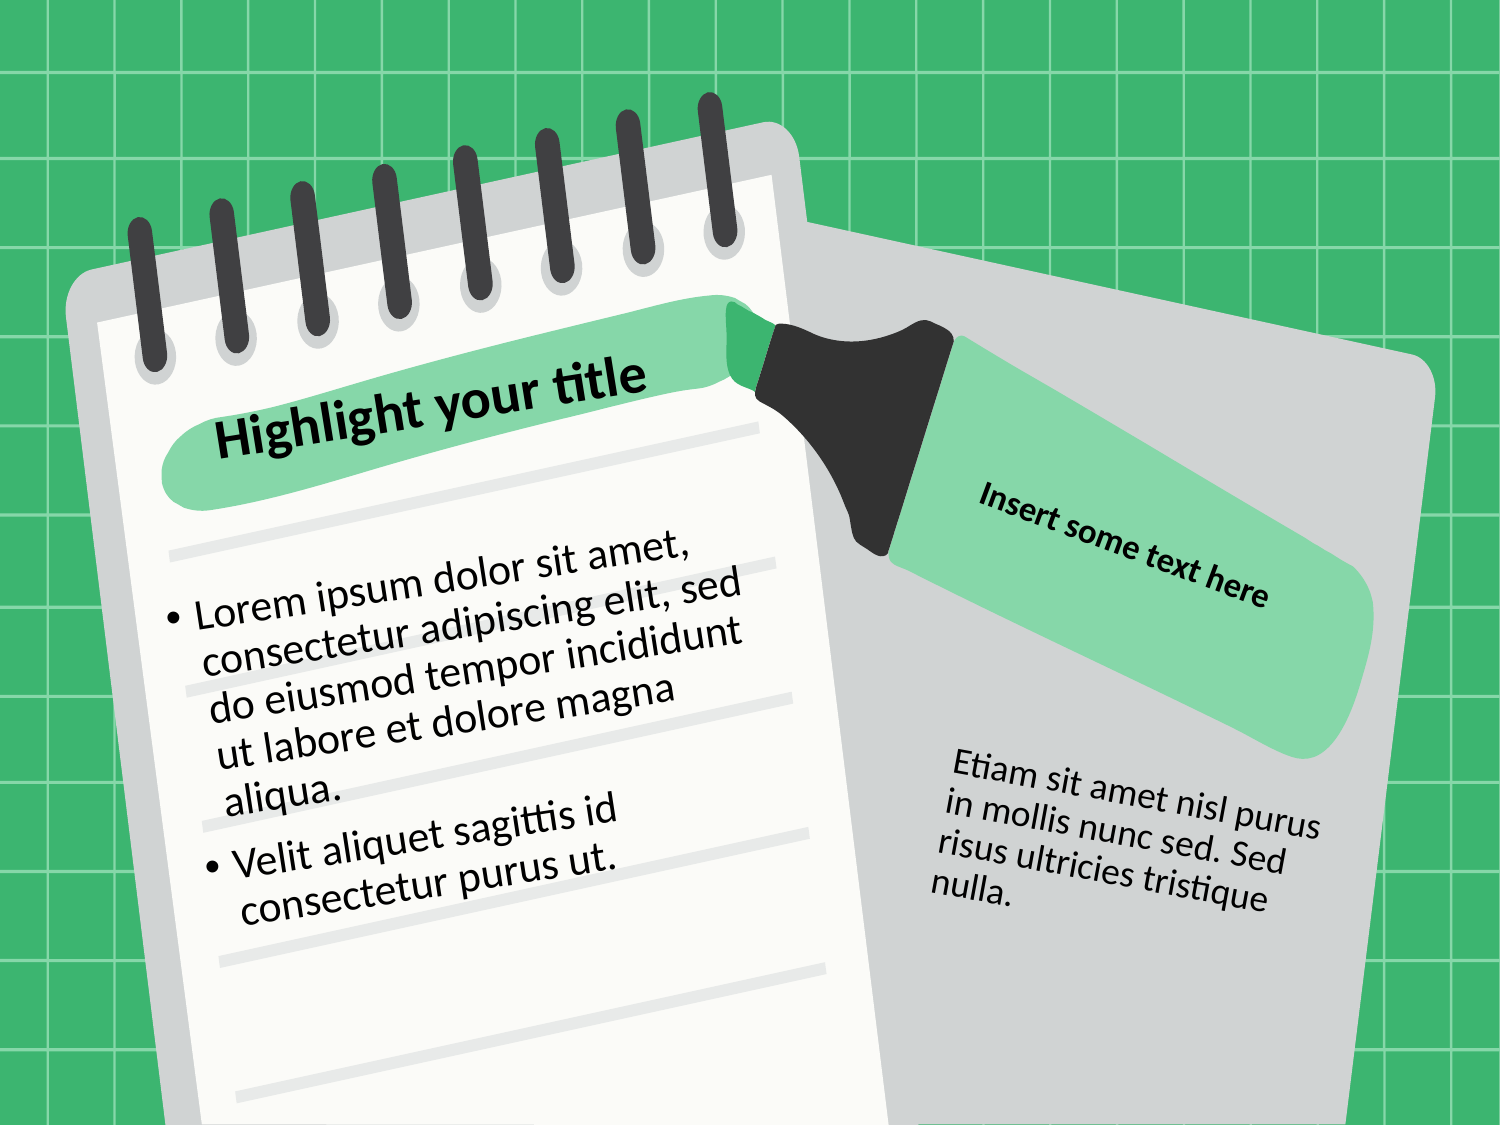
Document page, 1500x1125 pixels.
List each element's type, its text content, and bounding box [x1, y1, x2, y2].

list Lorem ipsum dolor sit amet, consectetur adipiscing elit, sed do eiusmod tempor incididunt ut labore et dolore magna aliqua. Velit aliquet sagittis id consectetur purus ut. [161, 492, 819, 1067]
title Highlight your title [157, 322, 706, 491]
list Insert some text here [949, 464, 1281, 661]
list Etiam sit amet nisl purus in mollis nunc sed. Sed risus ultricies tristique nulla. [900, 732, 1354, 1081]
